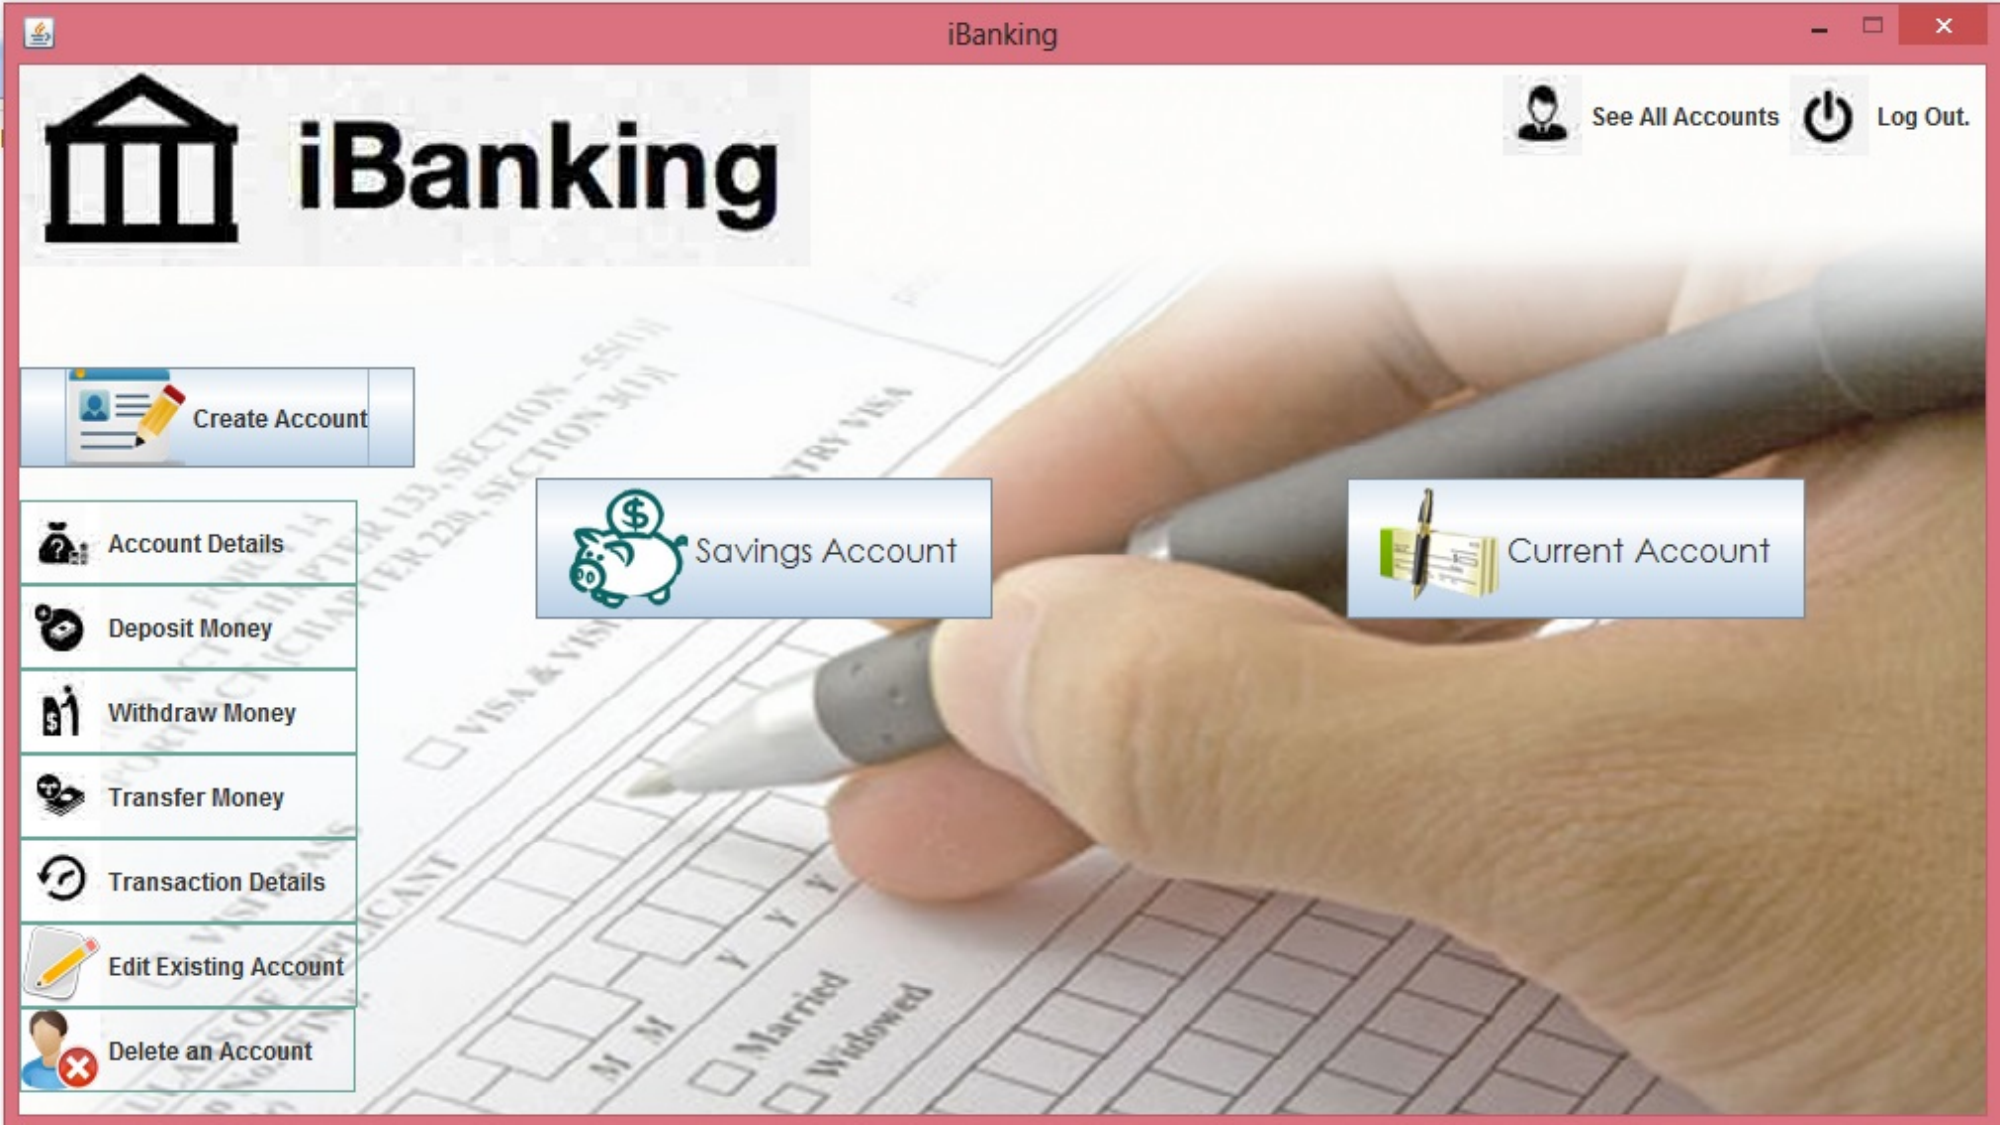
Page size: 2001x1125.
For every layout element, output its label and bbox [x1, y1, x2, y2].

list [0, 0, 2000, 1125]
